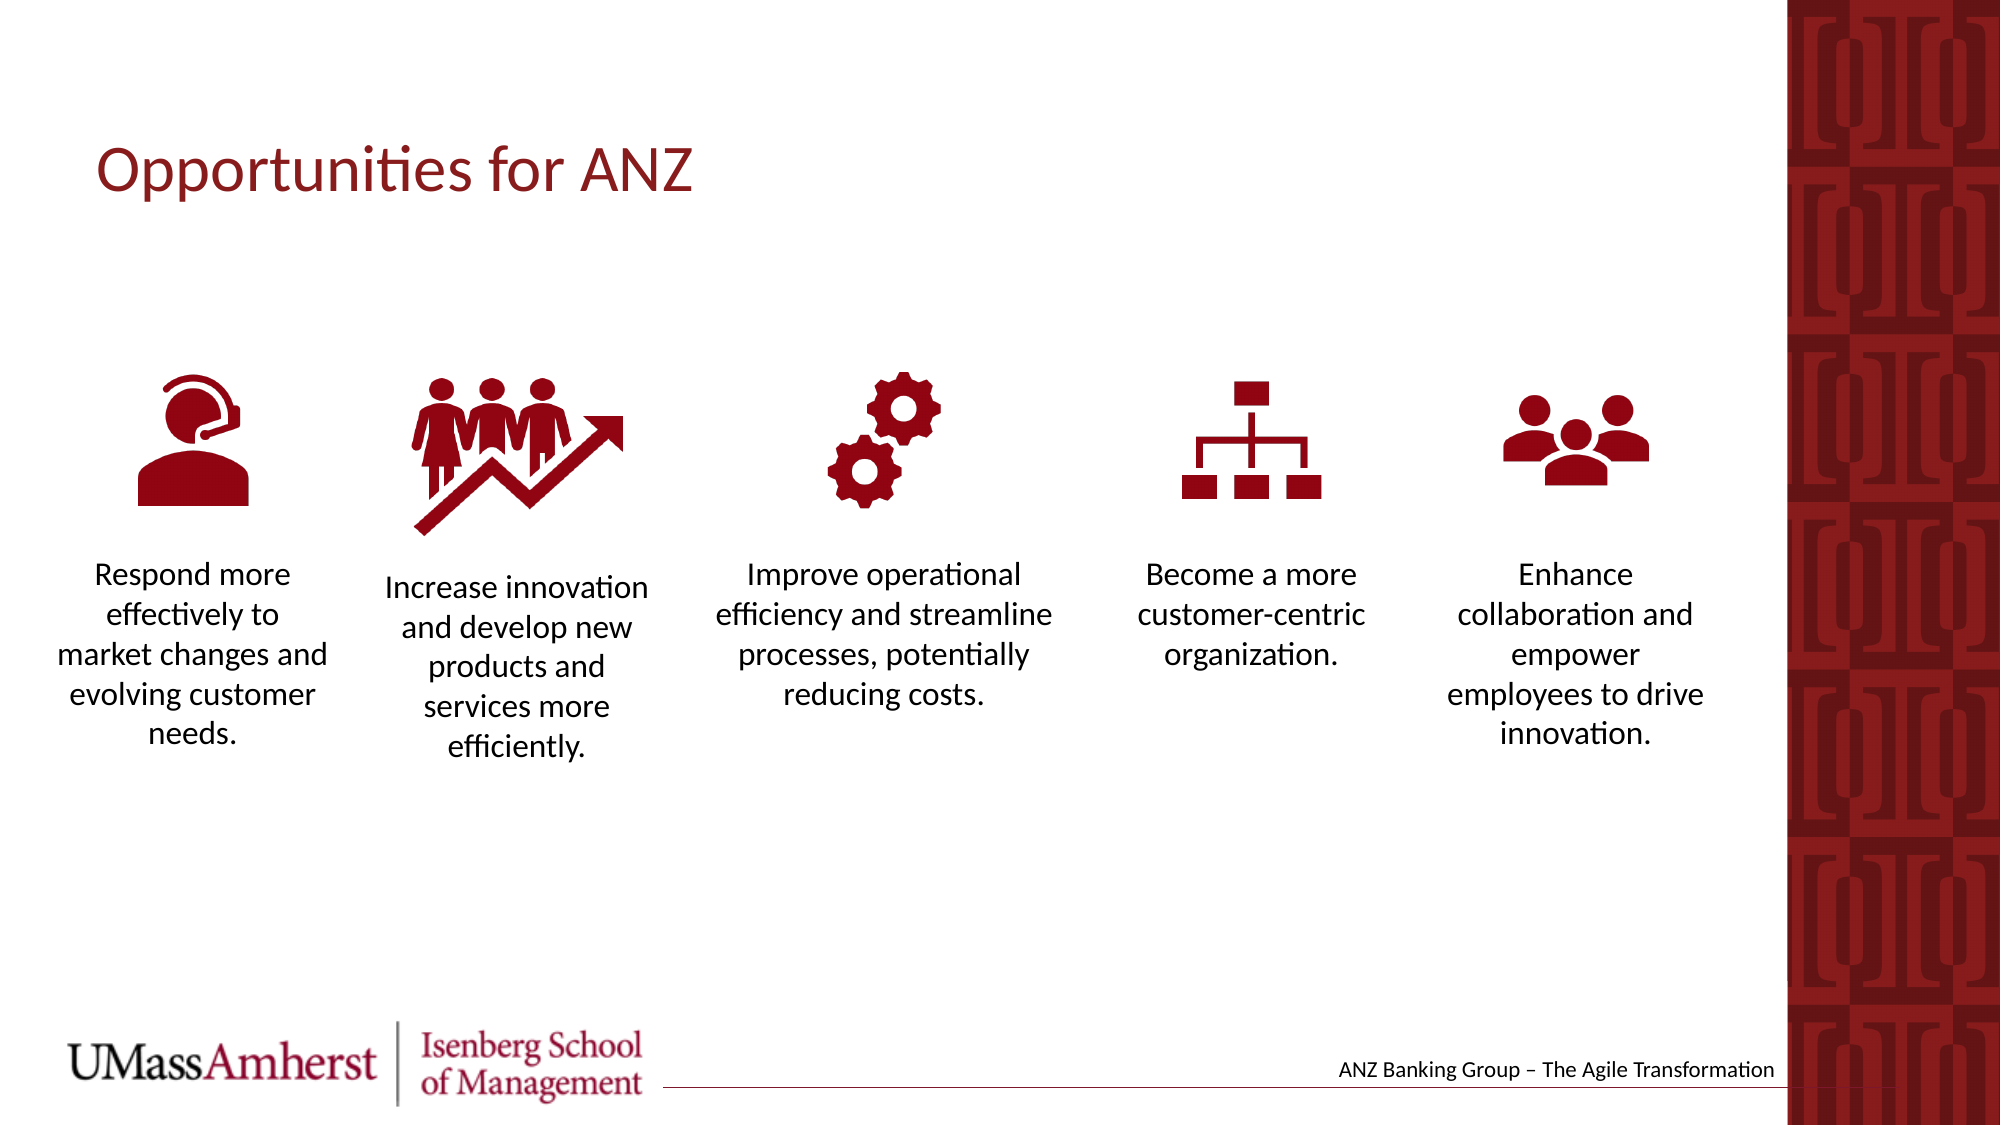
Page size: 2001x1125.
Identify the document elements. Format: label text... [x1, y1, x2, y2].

picture [55, 1012, 652, 1118]
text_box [54, 270, 1715, 799]
list Opportunities for ANZ [81, 126, 1165, 228]
picture [1787, 0, 2000, 1125]
